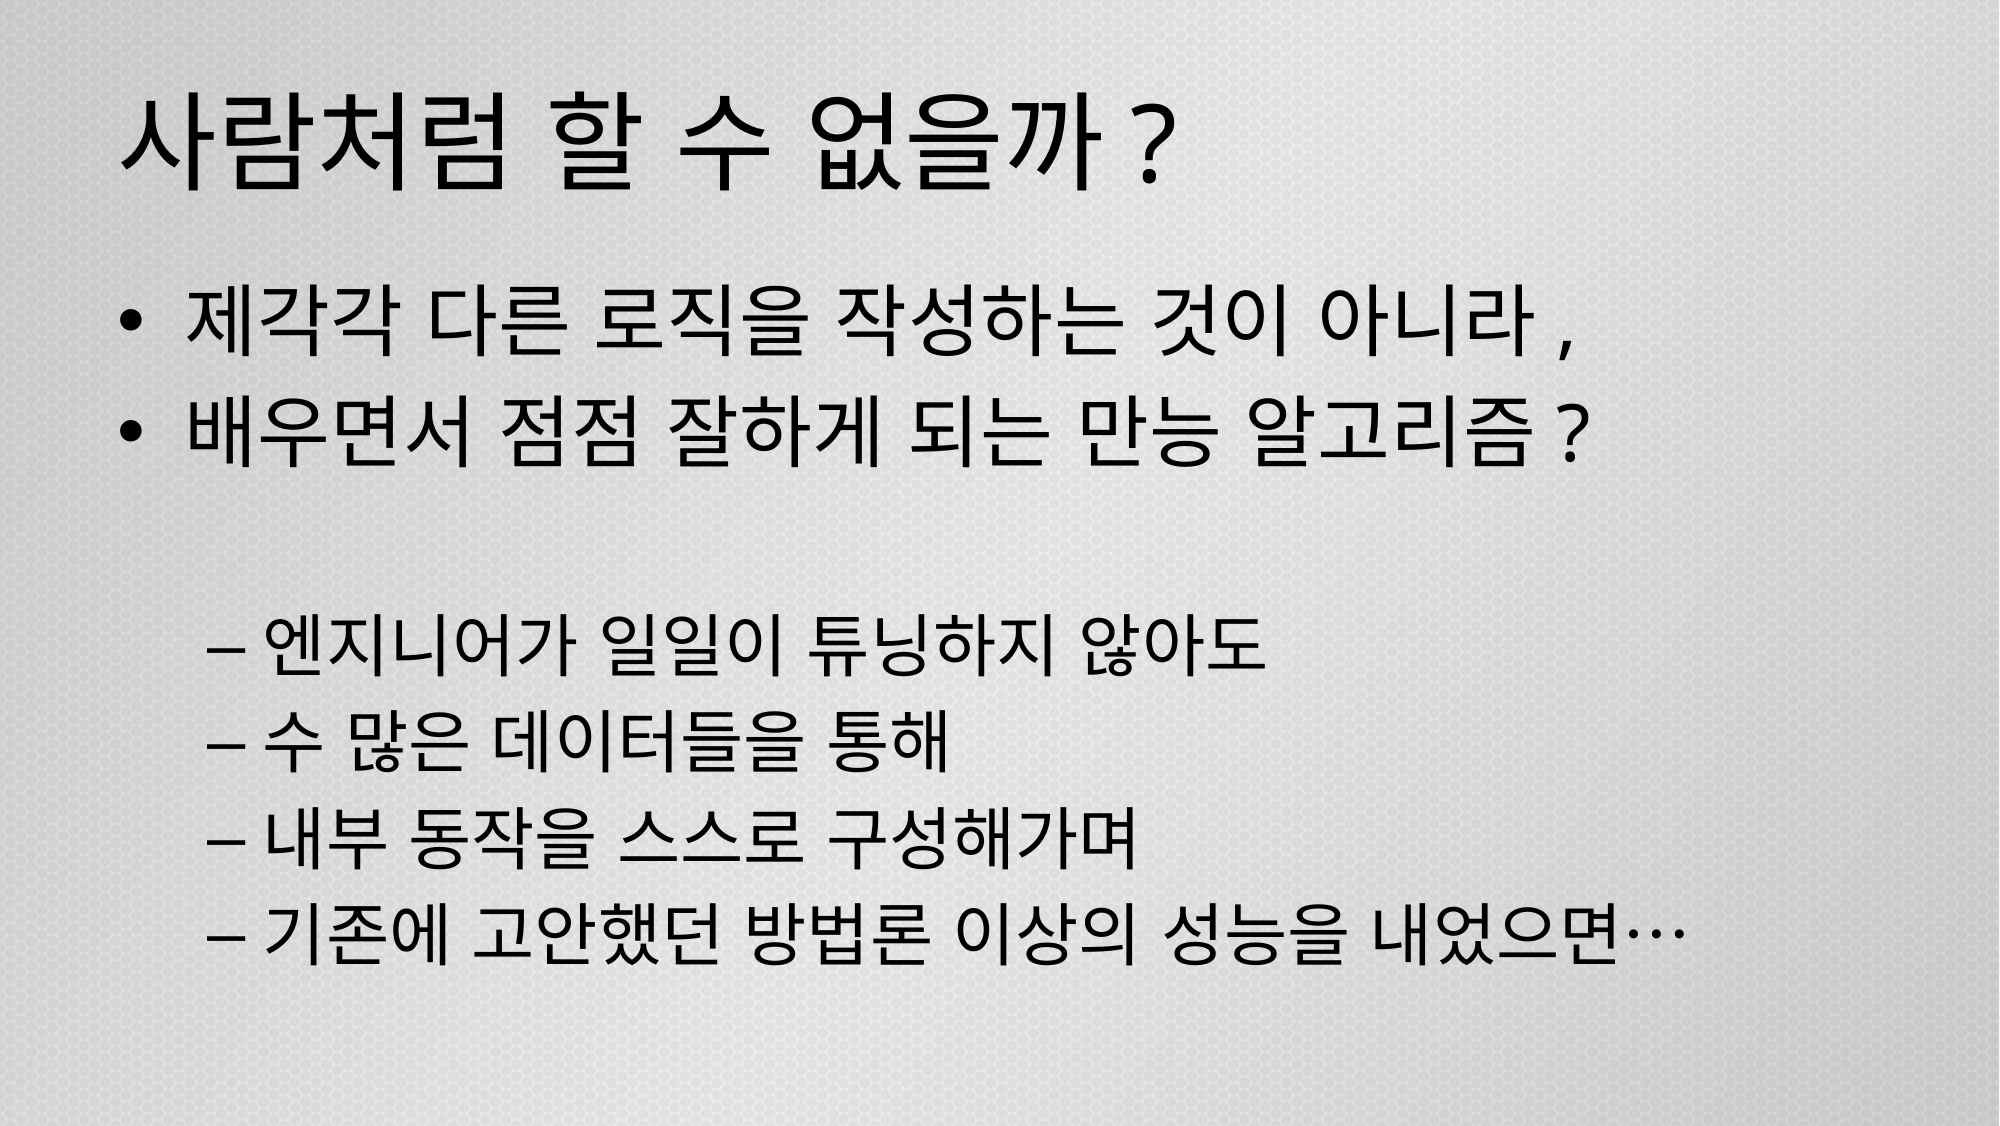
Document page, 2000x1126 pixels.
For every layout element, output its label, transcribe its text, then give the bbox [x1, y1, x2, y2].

title 사람처럼 할 수 없을까? [99, 45, 1900, 233]
picture [0, 0, 2000, 1126]
list 제각각 다른 로직을 작성하는 것이 아니라, 배우면서 점점 잘하게 되는 만능 알고리즘? 엔지니어가 일일이 튜닝하지 않아도 수 많은 데이터들을 통해 내부 동작을 스스로 구성해가며 기존에 고안했던 방법론 이상의 성능을 내었으면… [99, 262, 1900, 1071]
